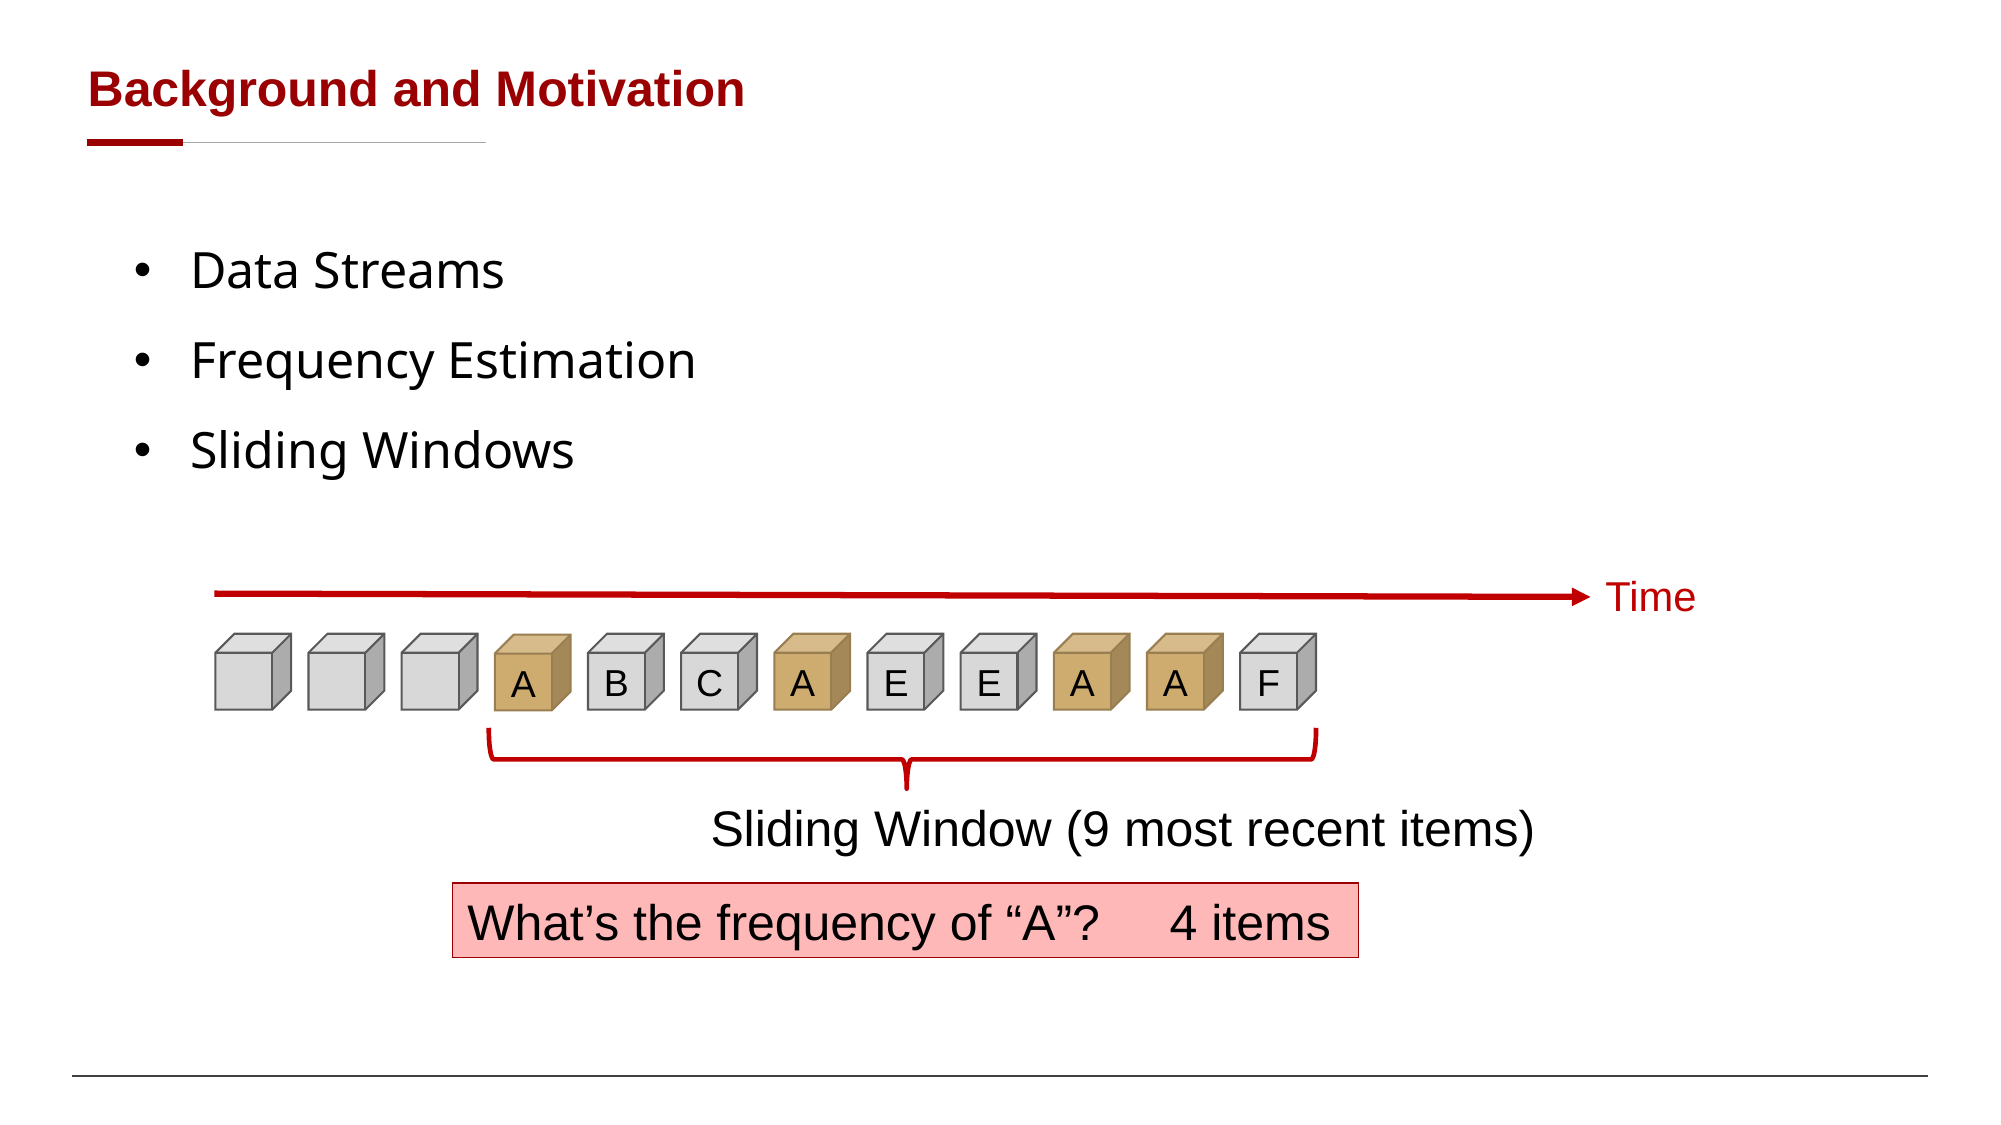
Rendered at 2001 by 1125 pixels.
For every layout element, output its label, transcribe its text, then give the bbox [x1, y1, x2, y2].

text_box F [1239, 632, 1318, 711]
table_cell [1245, 635, 1312, 651]
table_cell [499, 636, 566, 652]
table_header [593, 635, 660, 651]
table_cell [1059, 635, 1125, 651]
table_cell [220, 635, 287, 651]
text_box E [959, 632, 1038, 711]
table_cell [779, 635, 846, 651]
text_box A [1145, 632, 1224, 711]
text_box C [680, 632, 759, 711]
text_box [214, 593, 1591, 597]
text_box Time [1590, 562, 1746, 628]
text_box Sliding Window (9 most recent items) [695, 788, 1750, 864]
text_box What’s the frequency of “A”? 4 items [452, 882, 1359, 958]
table_cell [313, 635, 380, 651]
text_box [400, 632, 479, 711]
text_box A [1052, 632, 1131, 711]
text_box A [493, 633, 572, 712]
text_box A [773, 632, 852, 711]
text_box E [866, 632, 945, 711]
table_cell [965, 635, 1032, 651]
table_cell [406, 635, 473, 651]
table_cell [872, 635, 939, 651]
text_box [214, 632, 293, 711]
table_cell [686, 635, 753, 651]
text_box [307, 632, 386, 711]
text_box Data Streams Frequency Estimation Sliding Windows [119, 201, 1928, 487]
text_box [487, 728, 1318, 788]
title Background and Motivation [72, 39, 1559, 142]
text_box B [586, 632, 665, 711]
table_cell [1152, 635, 1219, 651]
